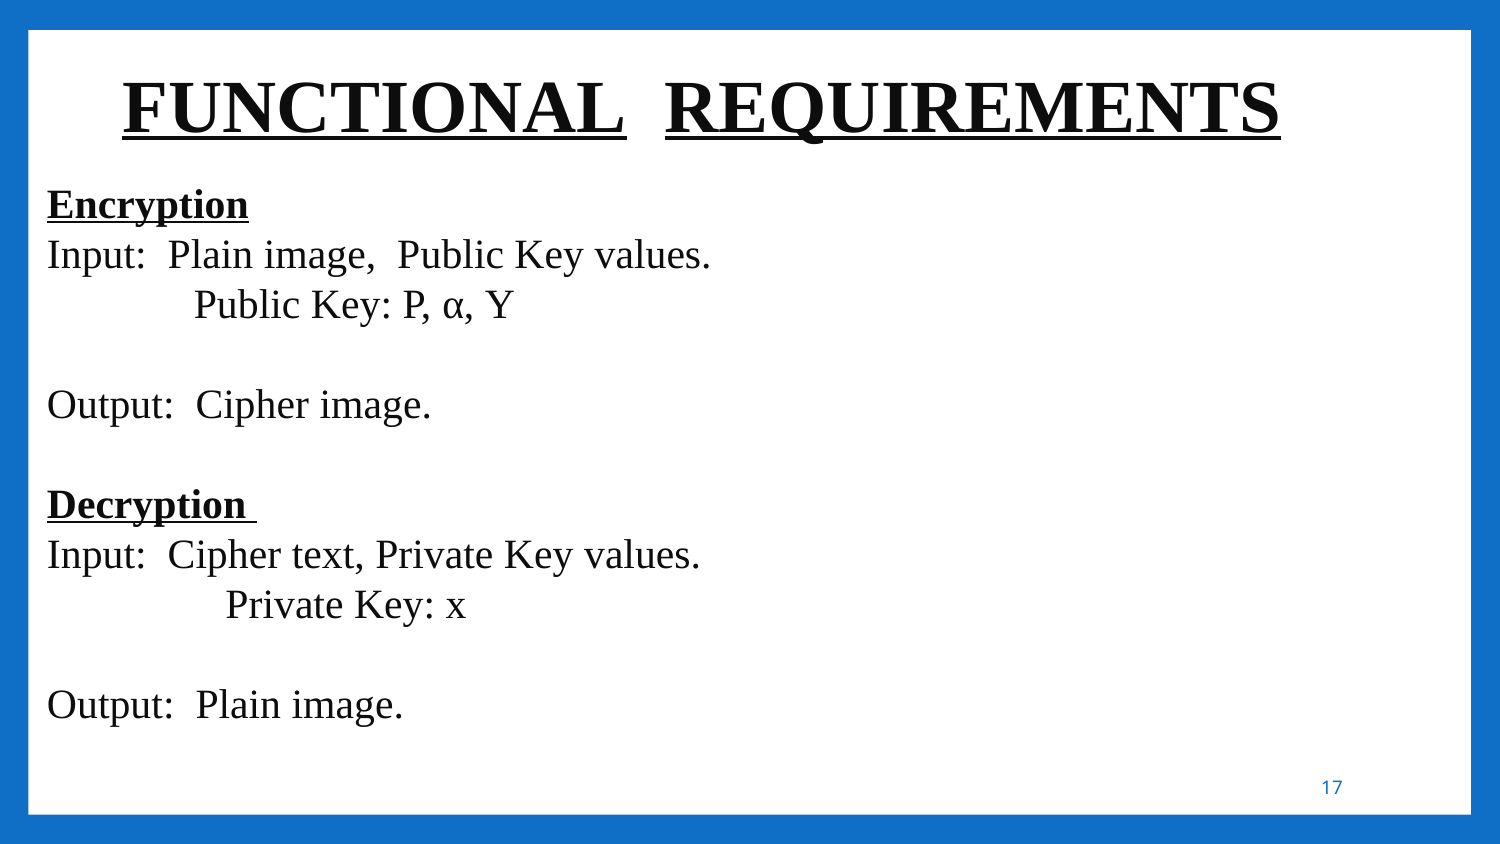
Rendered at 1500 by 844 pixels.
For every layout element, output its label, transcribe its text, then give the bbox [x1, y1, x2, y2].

text_box Encryption Input: Plain image, Public Key values. Public Key: P, α, Y Output: Cipher image. Decryption Input: Cipher text, Private Key values. Private Key: x Output: Plain image. [32, 169, 1468, 735]
text_box FUNCTIONAL REQUIREMENTS [107, 49, 1337, 155]
slide_number 17 [1147, 765, 1358, 811]
